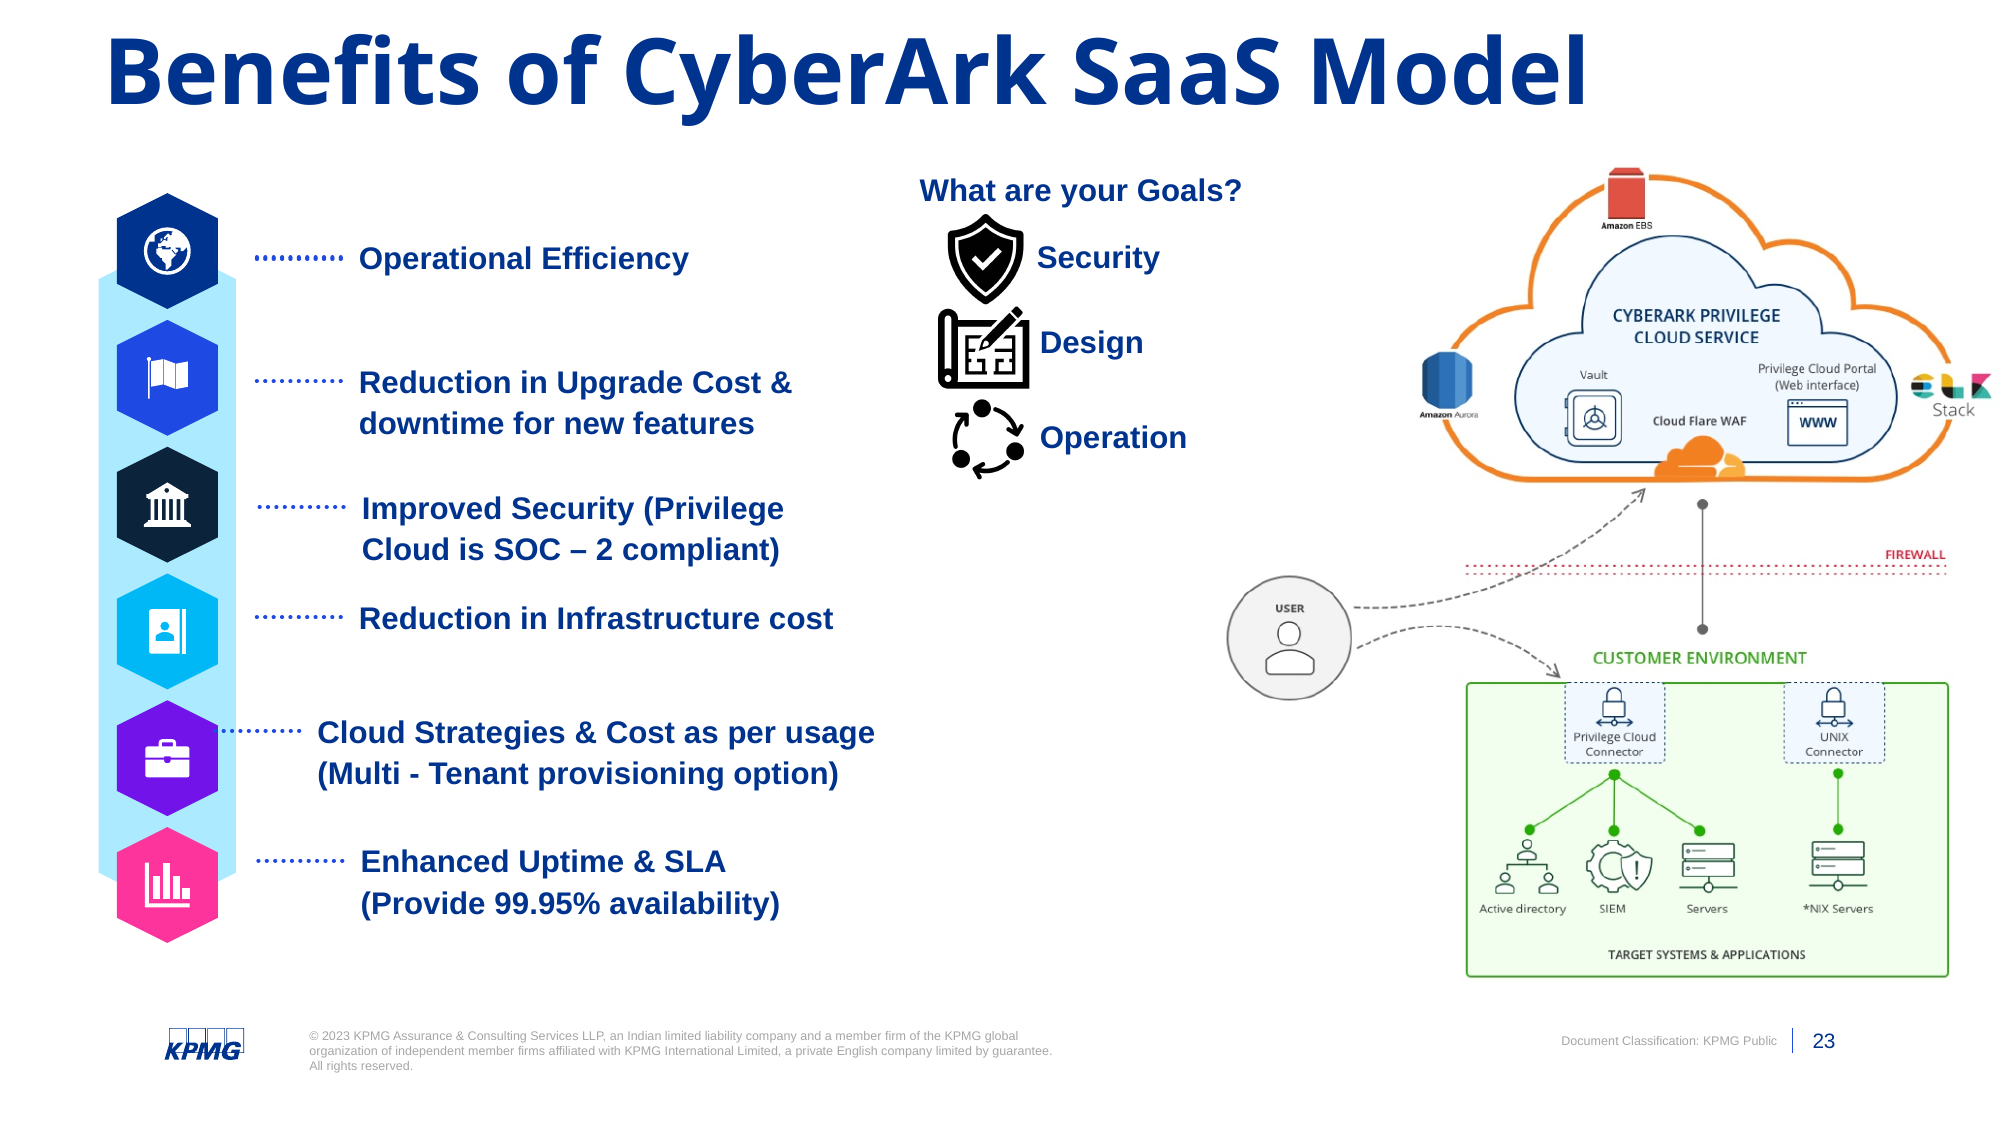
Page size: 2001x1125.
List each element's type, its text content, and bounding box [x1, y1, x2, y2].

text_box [252, 594, 839, 633]
picture [1207, 164, 2000, 983]
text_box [116, 573, 218, 690]
text_box What are your Goals? [919, 170, 1207, 213]
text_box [116, 700, 218, 817]
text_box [116, 826, 218, 943]
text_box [116, 446, 218, 563]
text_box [252, 234, 839, 274]
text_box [211, 708, 878, 789]
text_box [97, 268, 238, 883]
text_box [254, 837, 841, 919]
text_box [255, 484, 842, 565]
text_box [930, 205, 1252, 493]
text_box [252, 358, 839, 439]
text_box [116, 319, 218, 436]
text_box Benefits of CyberArk SaaS Model [103, 28, 1847, 128]
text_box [116, 193, 218, 309]
